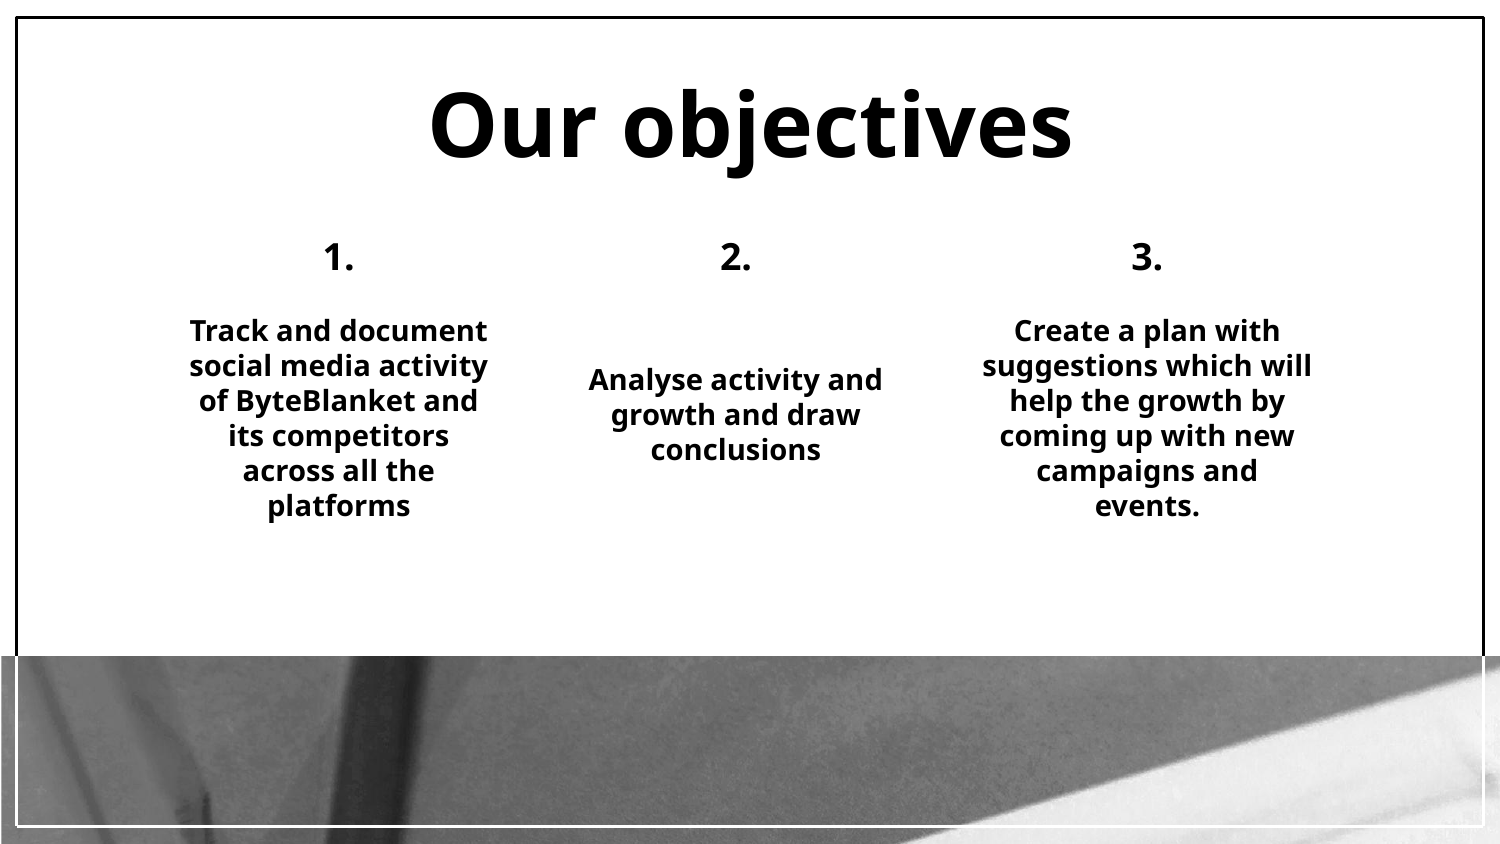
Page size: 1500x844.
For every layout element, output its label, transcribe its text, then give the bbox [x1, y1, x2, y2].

subtitle 1. [185, 232, 493, 279]
title Our objectives [111, 53, 1391, 174]
subtitle Track and document social media activity of ByteBlanket and its competitors across all the platforms [164, 279, 513, 556]
subtitle Analyse activity and growth and draw conclusions [562, 279, 911, 550]
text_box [16, 656, 1484, 827]
subtitle Create a plan with suggestions which will help the growth by coming up with new campaigns and events. [965, 279, 1330, 556]
subtitle 2. [582, 231, 890, 279]
picture [1, 656, 1500, 844]
subtitle 3. [993, 231, 1301, 279]
